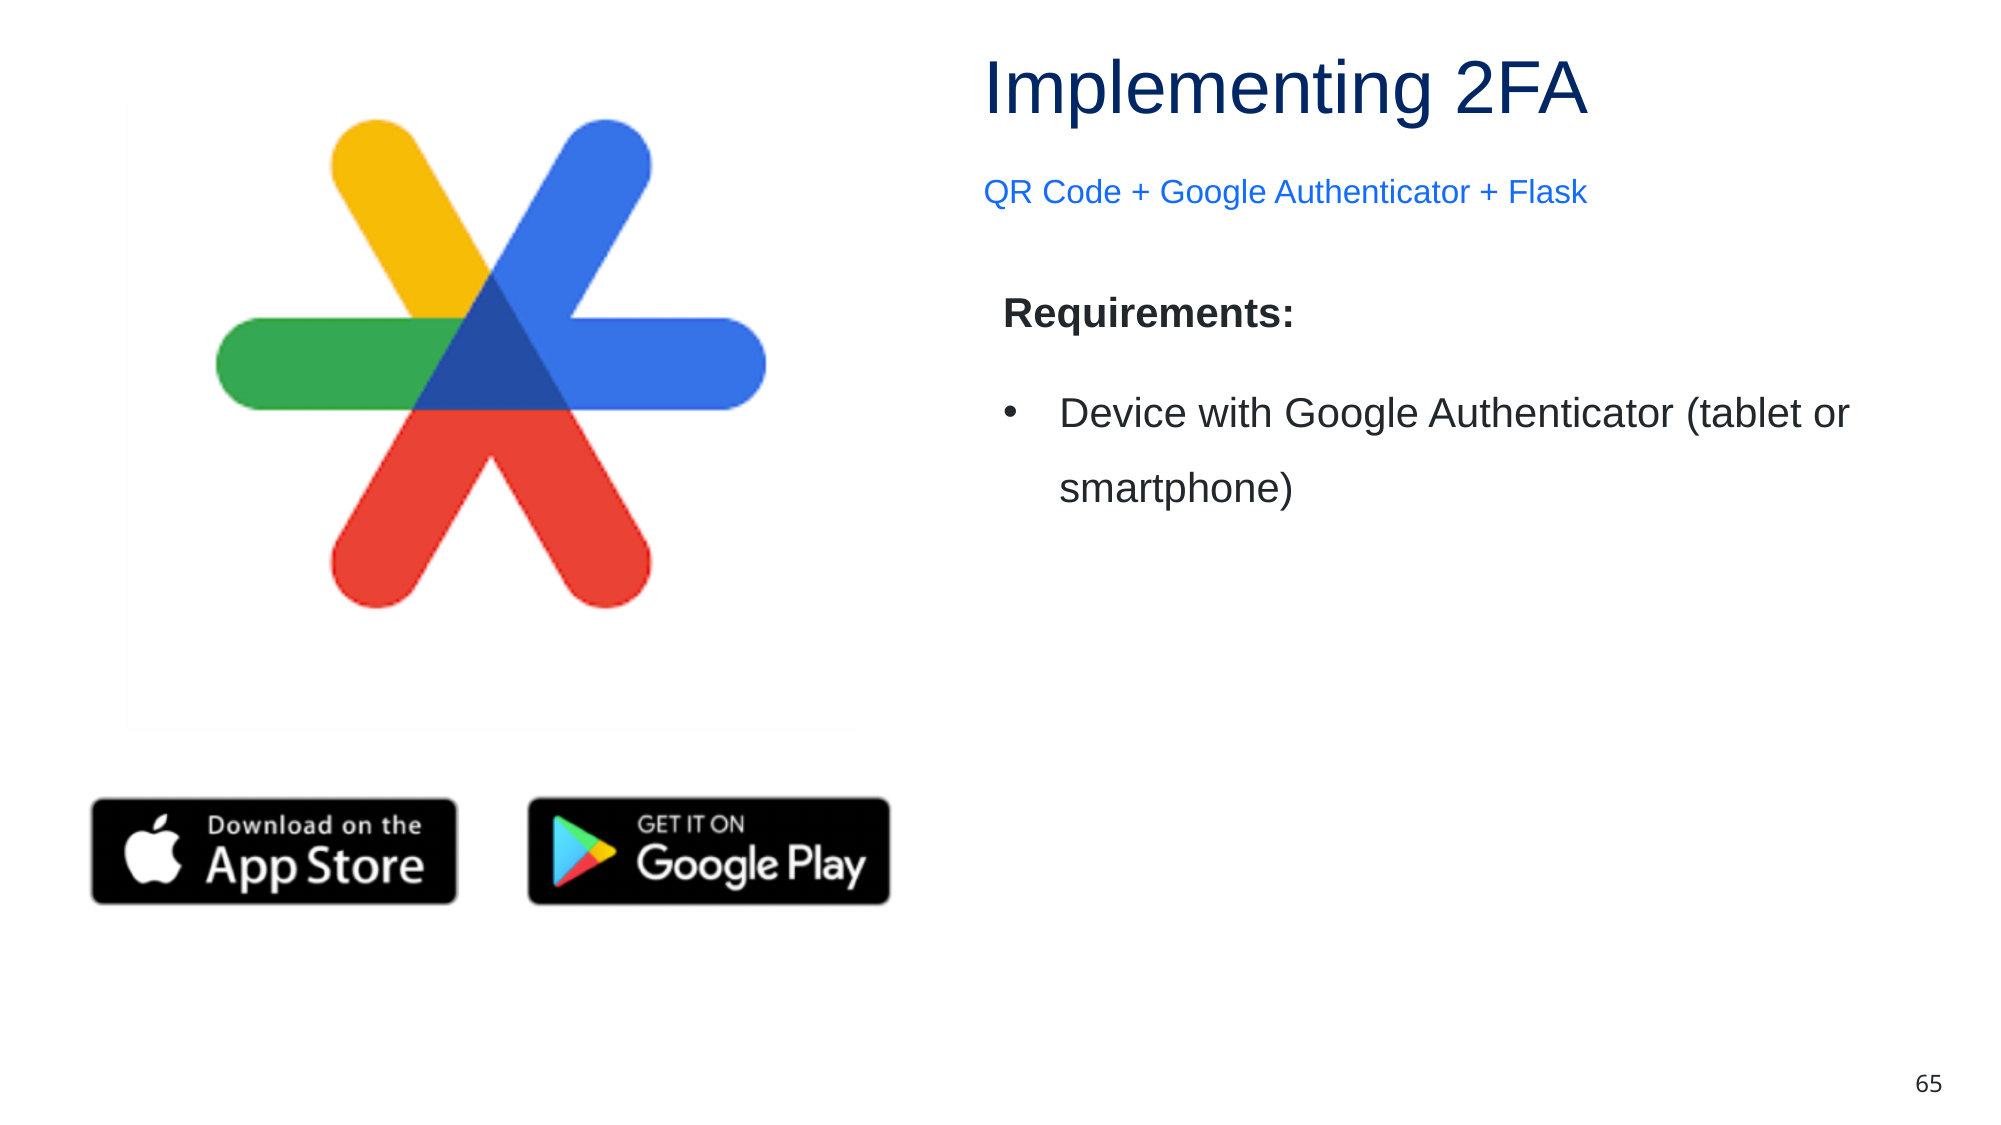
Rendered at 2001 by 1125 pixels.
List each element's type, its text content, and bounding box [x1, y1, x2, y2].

picture [30, 99, 926, 914]
list QR Code + Google Authenticator + Flask [983, 150, 1622, 210]
list Requirements: Device with Google Authenticator (tablet or smartphone) [1003, 260, 1944, 1051]
slide_number 65 [1824, 1068, 1943, 1099]
title Implementing 2FA [983, 48, 1696, 149]
